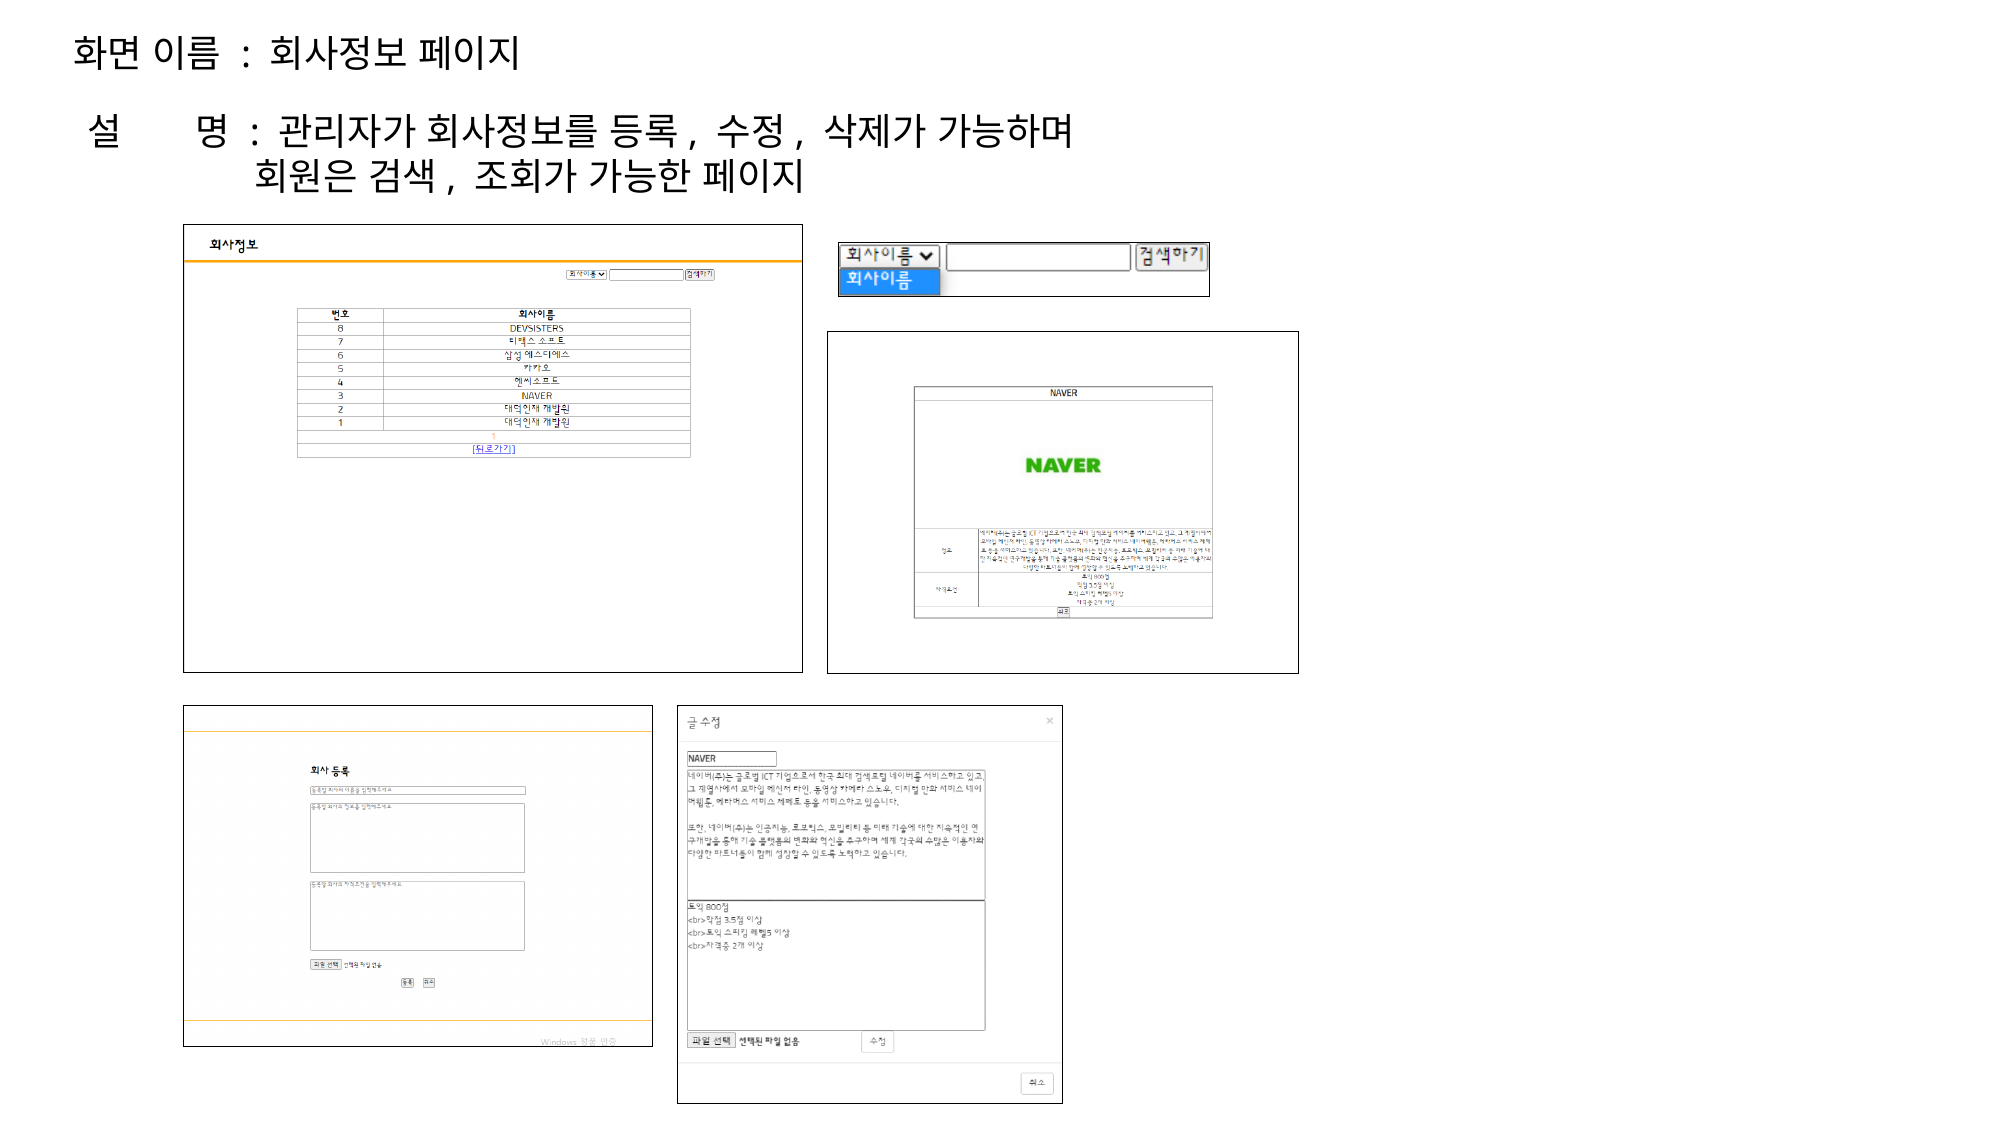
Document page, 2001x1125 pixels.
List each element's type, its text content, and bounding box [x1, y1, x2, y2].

picture [677, 705, 1063, 1104]
picture [838, 241, 1210, 297]
text_box 설 명 : 관리자가 회사정보를 등록, 수정, 삭제가 가능하며 회원은 검색, 조회가 가능한 페이지 [73, 100, 1091, 206]
picture [183, 224, 803, 673]
text_box 화면 이름 : 회사정보 페이지 [58, 23, 537, 83]
picture [826, 331, 1299, 674]
picture [183, 705, 653, 1047]
